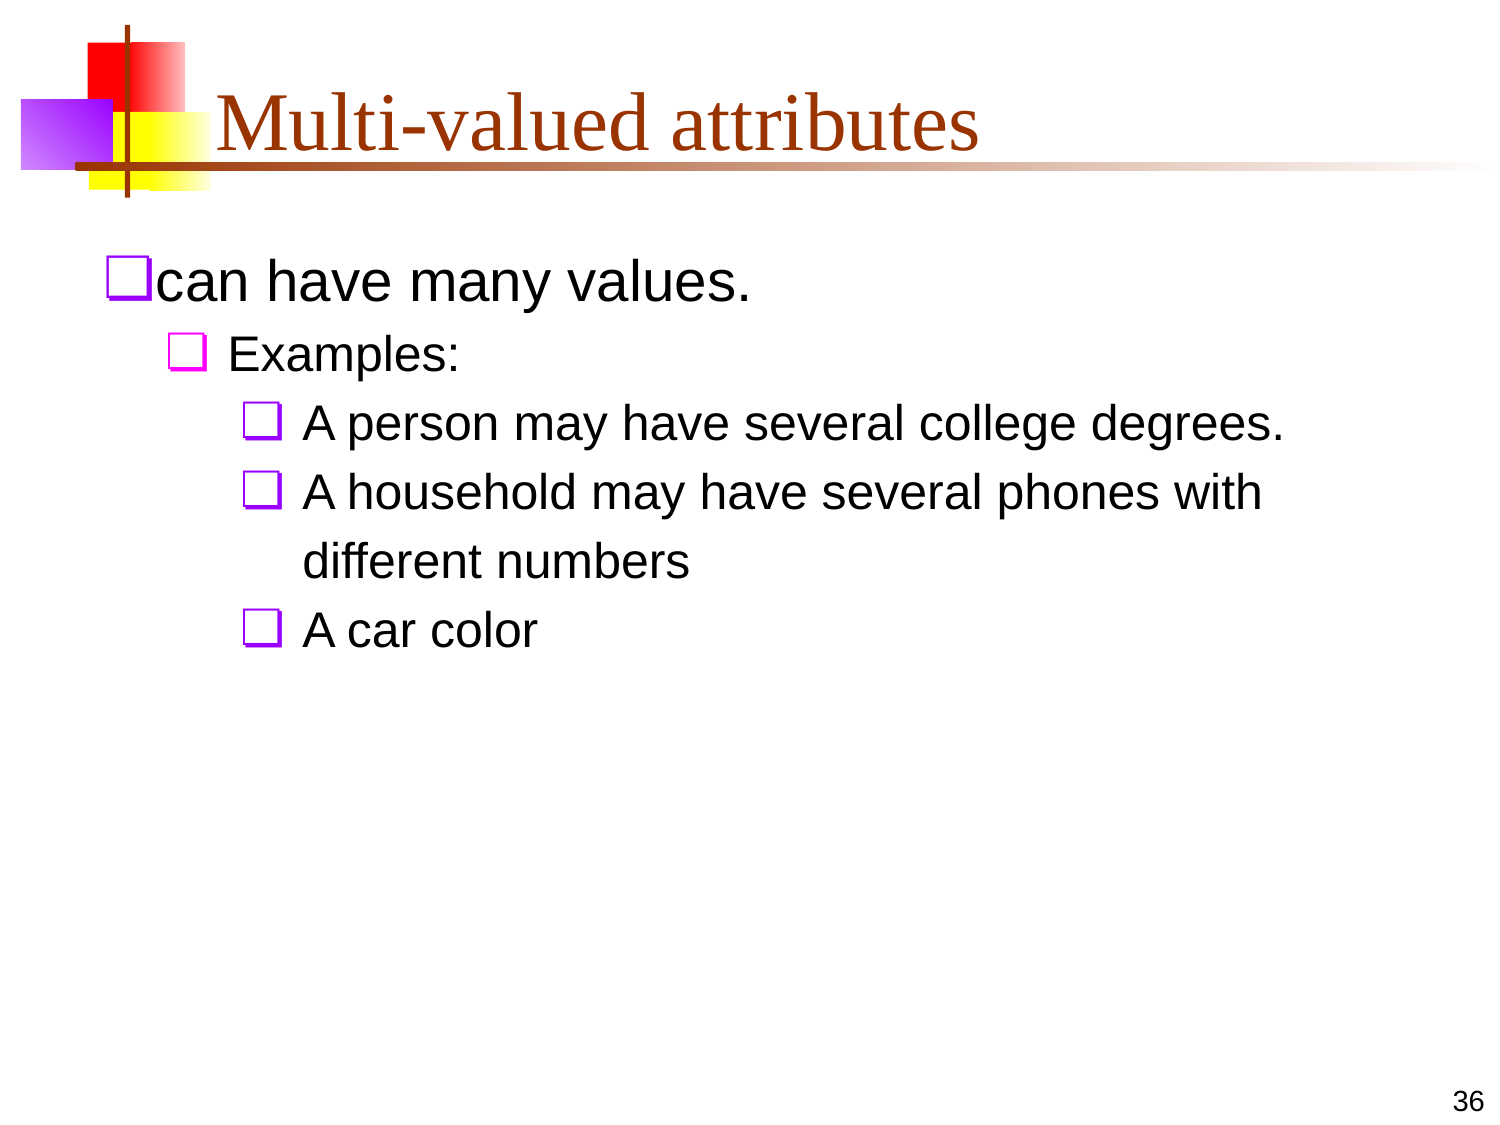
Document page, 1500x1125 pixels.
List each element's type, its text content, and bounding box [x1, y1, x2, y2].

list can have many values. Examples: A person may have several college degrees. A household may have several phones with different numbers A car color [62, 224, 1469, 1006]
title Multi-valued attributes [200, 37, 1479, 175]
slide_number 36 [1187, 1050, 1500, 1125]
